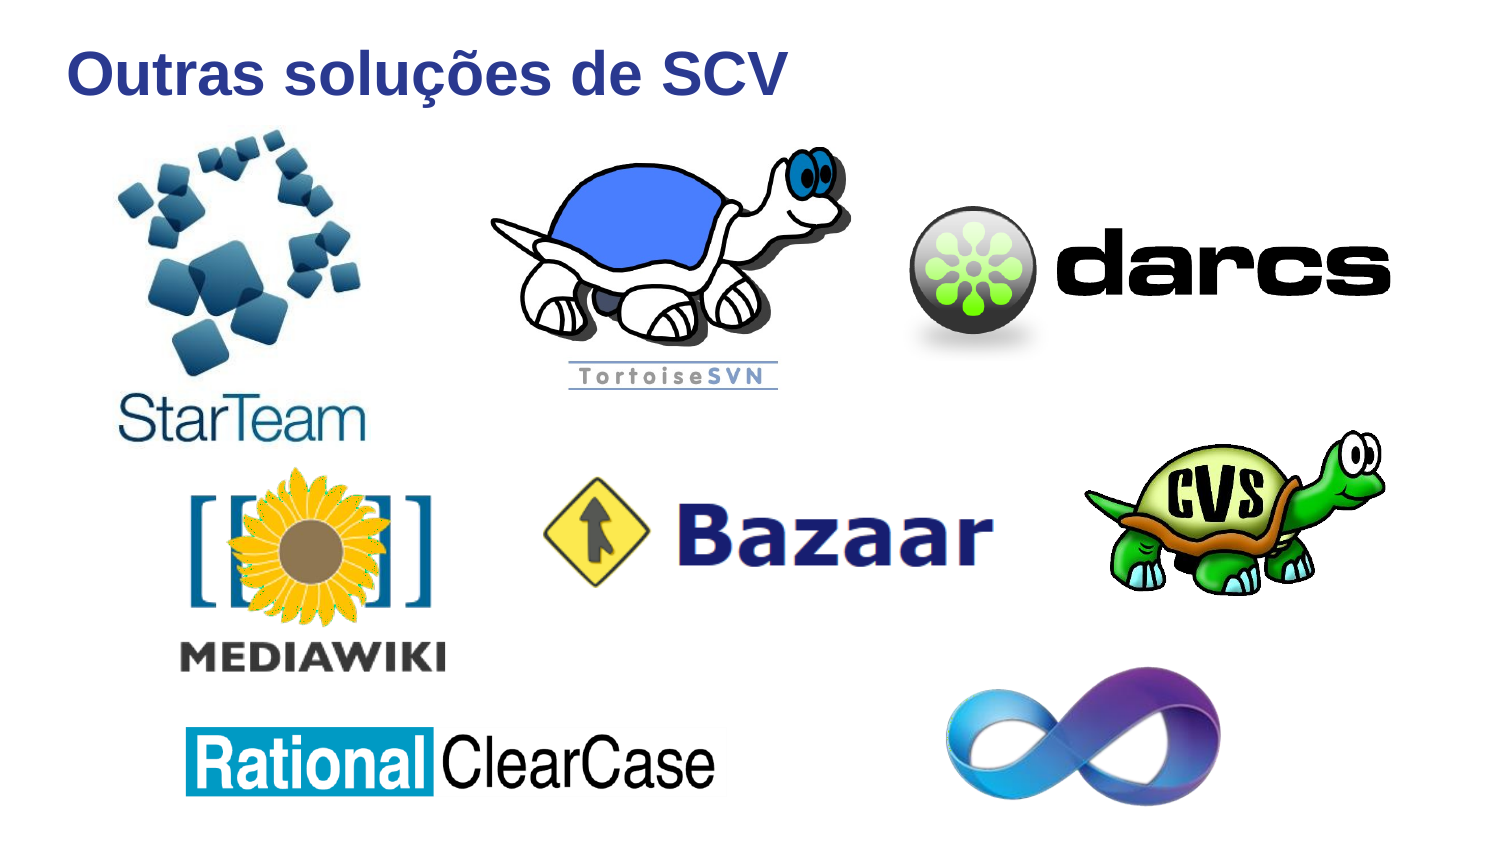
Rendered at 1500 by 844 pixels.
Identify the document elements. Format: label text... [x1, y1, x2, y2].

title Outras soluções de SCV [63, 31, 795, 175]
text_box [161, 430, 1386, 844]
text_box [902, 206, 1391, 361]
text_box [490, 147, 852, 390]
text_box [112, 125, 371, 450]
